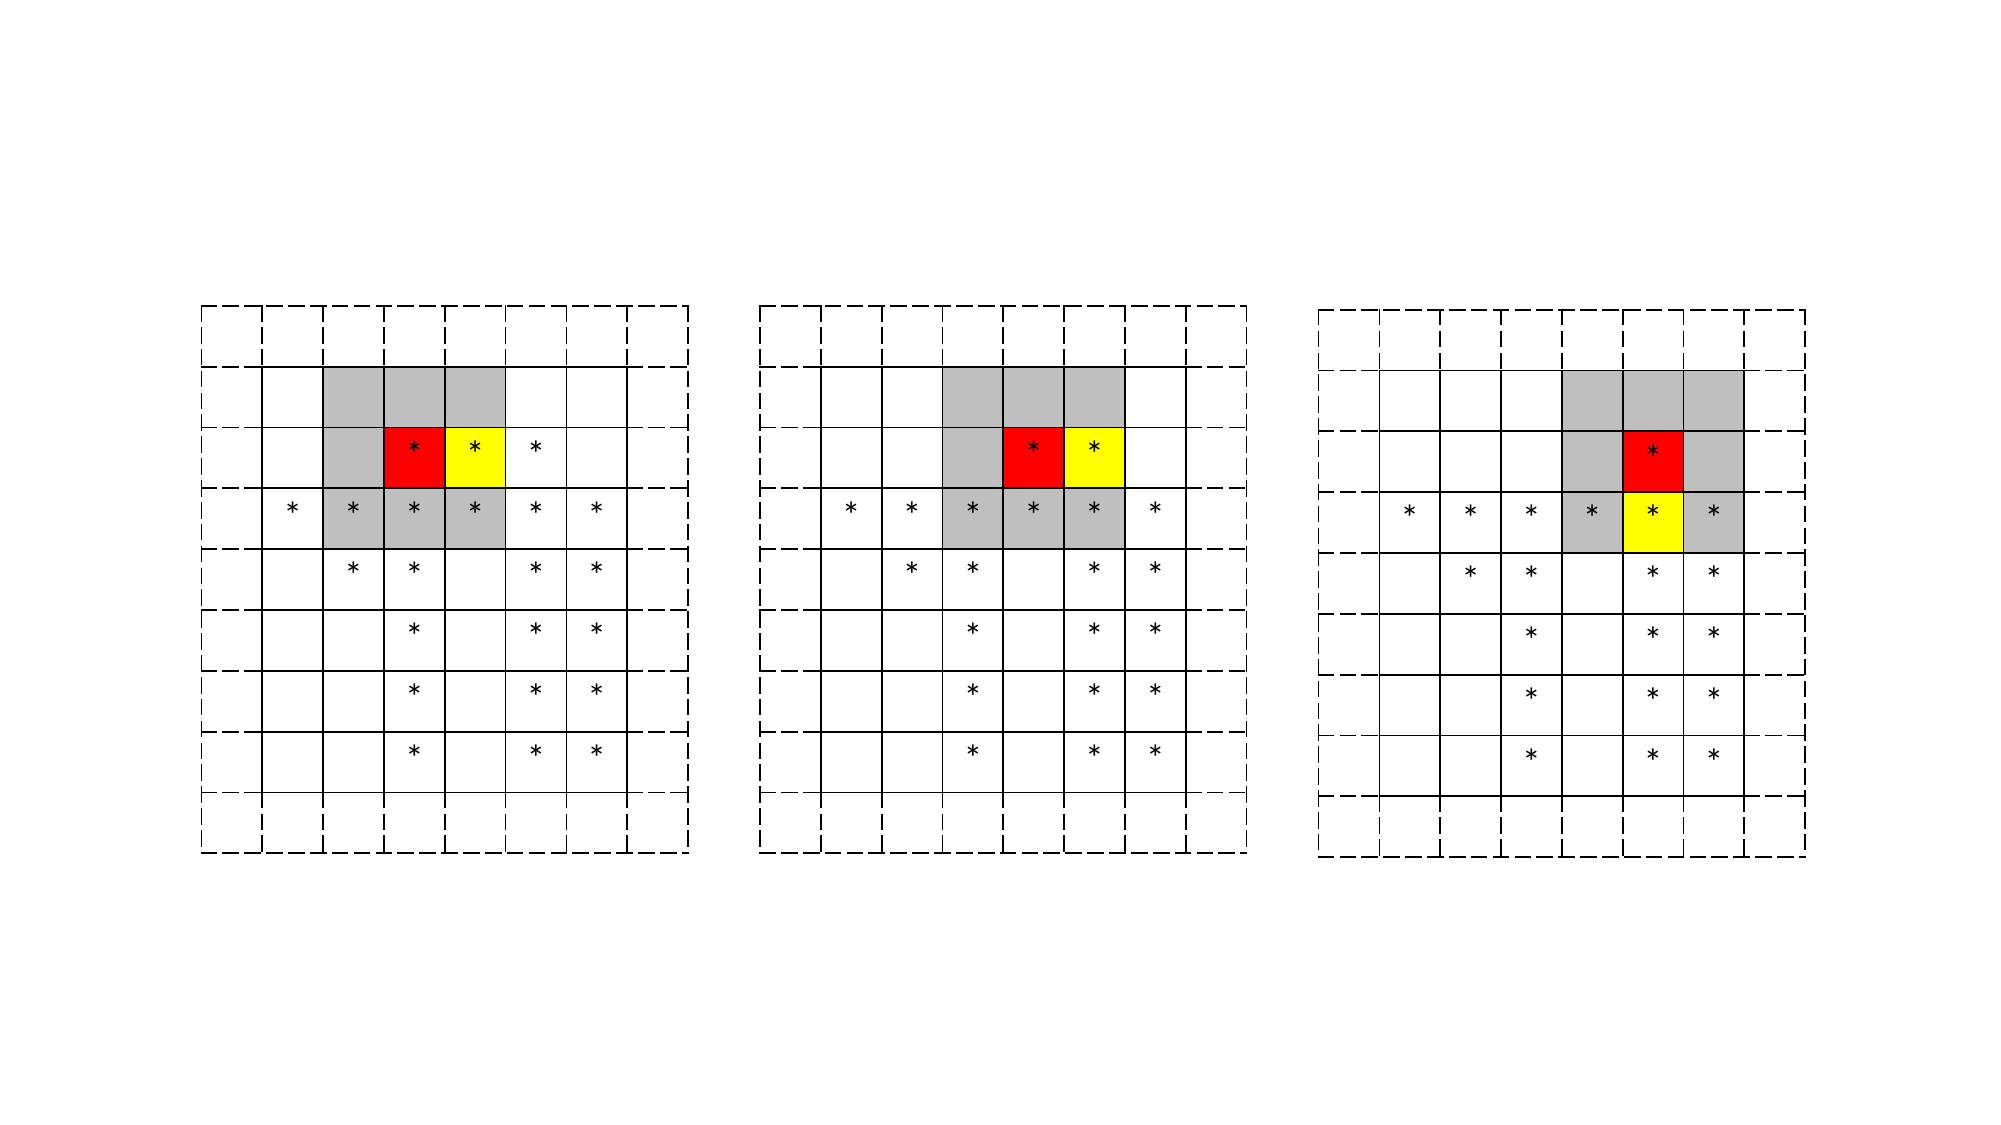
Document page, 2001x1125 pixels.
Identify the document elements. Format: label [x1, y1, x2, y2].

table_cell [385, 489, 444, 548]
table_cell [385, 733, 444, 792]
table_cell [1380, 676, 1439, 735]
table_cell [822, 611, 881, 670]
table_cell [760, 367, 1247, 853]
table_cell [1004, 611, 1063, 670]
table_cell [1684, 493, 1743, 552]
table_cell [1380, 615, 1439, 674]
table_cell [1065, 489, 1124, 548]
table_cell [943, 368, 1002, 427]
table_cell [883, 611, 942, 670]
table_cell [324, 428, 383, 487]
table_cell [1502, 493, 1561, 552]
table_cell [446, 672, 505, 731]
table_cell [1684, 736, 1743, 795]
table_cell [1563, 493, 1622, 552]
table_cell [1502, 615, 1561, 674]
table_cell [1004, 550, 1063, 609]
table_cell [1684, 432, 1743, 491]
table_cell [506, 489, 566, 548]
table_cell [263, 550, 322, 609]
table_cell [1126, 368, 1185, 427]
table_cell [1624, 736, 1683, 795]
table_cell [1065, 368, 1124, 427]
table_header [1319, 310, 1805, 371]
table_cell [1004, 733, 1063, 792]
table_cell [1380, 493, 1439, 552]
table_cell [943, 733, 1002, 792]
table_cell [1126, 733, 1185, 792]
table_cell [943, 672, 1002, 731]
table_header [760, 306, 1247, 367]
table_cell [1502, 736, 1561, 795]
table_cell [1684, 554, 1743, 613]
table_cell [822, 368, 881, 427]
table_cell [506, 368, 566, 427]
table_cell [1563, 736, 1622, 795]
table_cell [822, 672, 881, 731]
table_cell [1126, 611, 1185, 670]
table_cell [1380, 554, 1439, 613]
table_cell [446, 733, 505, 792]
table_cell [1684, 676, 1743, 735]
table_cell [1004, 428, 1063, 487]
table_cell [1502, 432, 1561, 491]
table_cell [883, 368, 942, 427]
table_cell [446, 489, 505, 548]
table_cell [943, 550, 1002, 609]
table_cell [567, 489, 626, 548]
table_cell [1004, 672, 1063, 731]
table_cell [943, 611, 1002, 670]
table_cell [1441, 432, 1500, 491]
table_cell [1380, 432, 1439, 491]
table_cell [1563, 371, 1622, 430]
table_cell [567, 611, 626, 670]
table_cell [385, 611, 444, 670]
table_cell [1684, 615, 1743, 674]
table_cell [883, 428, 942, 487]
table_cell [1065, 611, 1124, 670]
table_cell [263, 672, 322, 731]
table_cell [822, 489, 881, 548]
table_cell [1563, 432, 1622, 491]
table_cell [1624, 432, 1683, 491]
table_cell [883, 489, 942, 548]
table_cell [822, 733, 881, 792]
table_cell [567, 428, 626, 487]
table_cell [263, 428, 322, 487]
table_cell [385, 368, 444, 427]
table_header [201, 306, 688, 367]
table_cell [324, 733, 383, 792]
table_cell [567, 550, 626, 609]
table_cell [1065, 428, 1124, 487]
table_cell [506, 550, 566, 609]
table_cell [1319, 371, 1805, 857]
table_cell [1441, 736, 1500, 795]
table_cell [324, 550, 383, 609]
table_cell [385, 428, 444, 487]
table_cell [1441, 371, 1500, 430]
table_cell [385, 550, 444, 609]
table_cell [943, 428, 1002, 487]
table_cell [1380, 736, 1439, 795]
table_cell [1624, 371, 1683, 430]
table_cell [883, 550, 942, 609]
table_cell [506, 733, 566, 792]
table_cell [324, 368, 383, 427]
table_cell [1126, 489, 1185, 548]
table_cell [1624, 615, 1683, 674]
table_cell [1126, 672, 1185, 731]
table_cell [506, 428, 566, 487]
table_cell [822, 550, 881, 609]
table_cell [1624, 554, 1683, 613]
table_cell [1563, 615, 1622, 674]
table_cell [1065, 733, 1124, 792]
table_cell [1563, 676, 1622, 735]
table_cell [1126, 428, 1185, 487]
table_cell [324, 611, 383, 670]
table_cell [446, 368, 505, 427]
table_cell [1004, 489, 1063, 548]
table_cell [1004, 368, 1063, 427]
table_cell [1684, 371, 1743, 430]
table_cell [201, 367, 688, 853]
table_cell [883, 672, 942, 731]
table_cell [1563, 554, 1622, 613]
table_cell [446, 550, 505, 609]
table_cell [822, 428, 881, 487]
table_cell [263, 733, 322, 792]
table_cell [1441, 554, 1500, 613]
table_cell [1126, 550, 1185, 609]
table_cell [385, 672, 444, 731]
table_cell [1441, 615, 1500, 674]
table_cell [263, 489, 322, 548]
table_cell [506, 672, 566, 731]
table_cell [1624, 493, 1683, 552]
table_cell [1441, 493, 1500, 552]
table_cell [263, 611, 322, 670]
table_cell [883, 733, 942, 792]
table_cell [446, 611, 505, 670]
table_cell [1441, 676, 1500, 735]
table_cell [1502, 371, 1561, 430]
table_cell [567, 672, 626, 731]
table_cell [1065, 672, 1124, 731]
table_cell [1065, 550, 1124, 609]
table_cell [324, 489, 383, 548]
table_cell [1502, 676, 1561, 735]
table_cell [567, 368, 626, 427]
table_cell [506, 611, 566, 670]
table_cell [446, 428, 505, 487]
table_cell [567, 733, 626, 792]
table_cell [1624, 676, 1683, 735]
table_cell [324, 672, 383, 731]
table_cell [1502, 554, 1561, 613]
table_cell [1380, 371, 1439, 430]
table_cell [263, 368, 322, 427]
table_cell [943, 489, 1002, 548]
